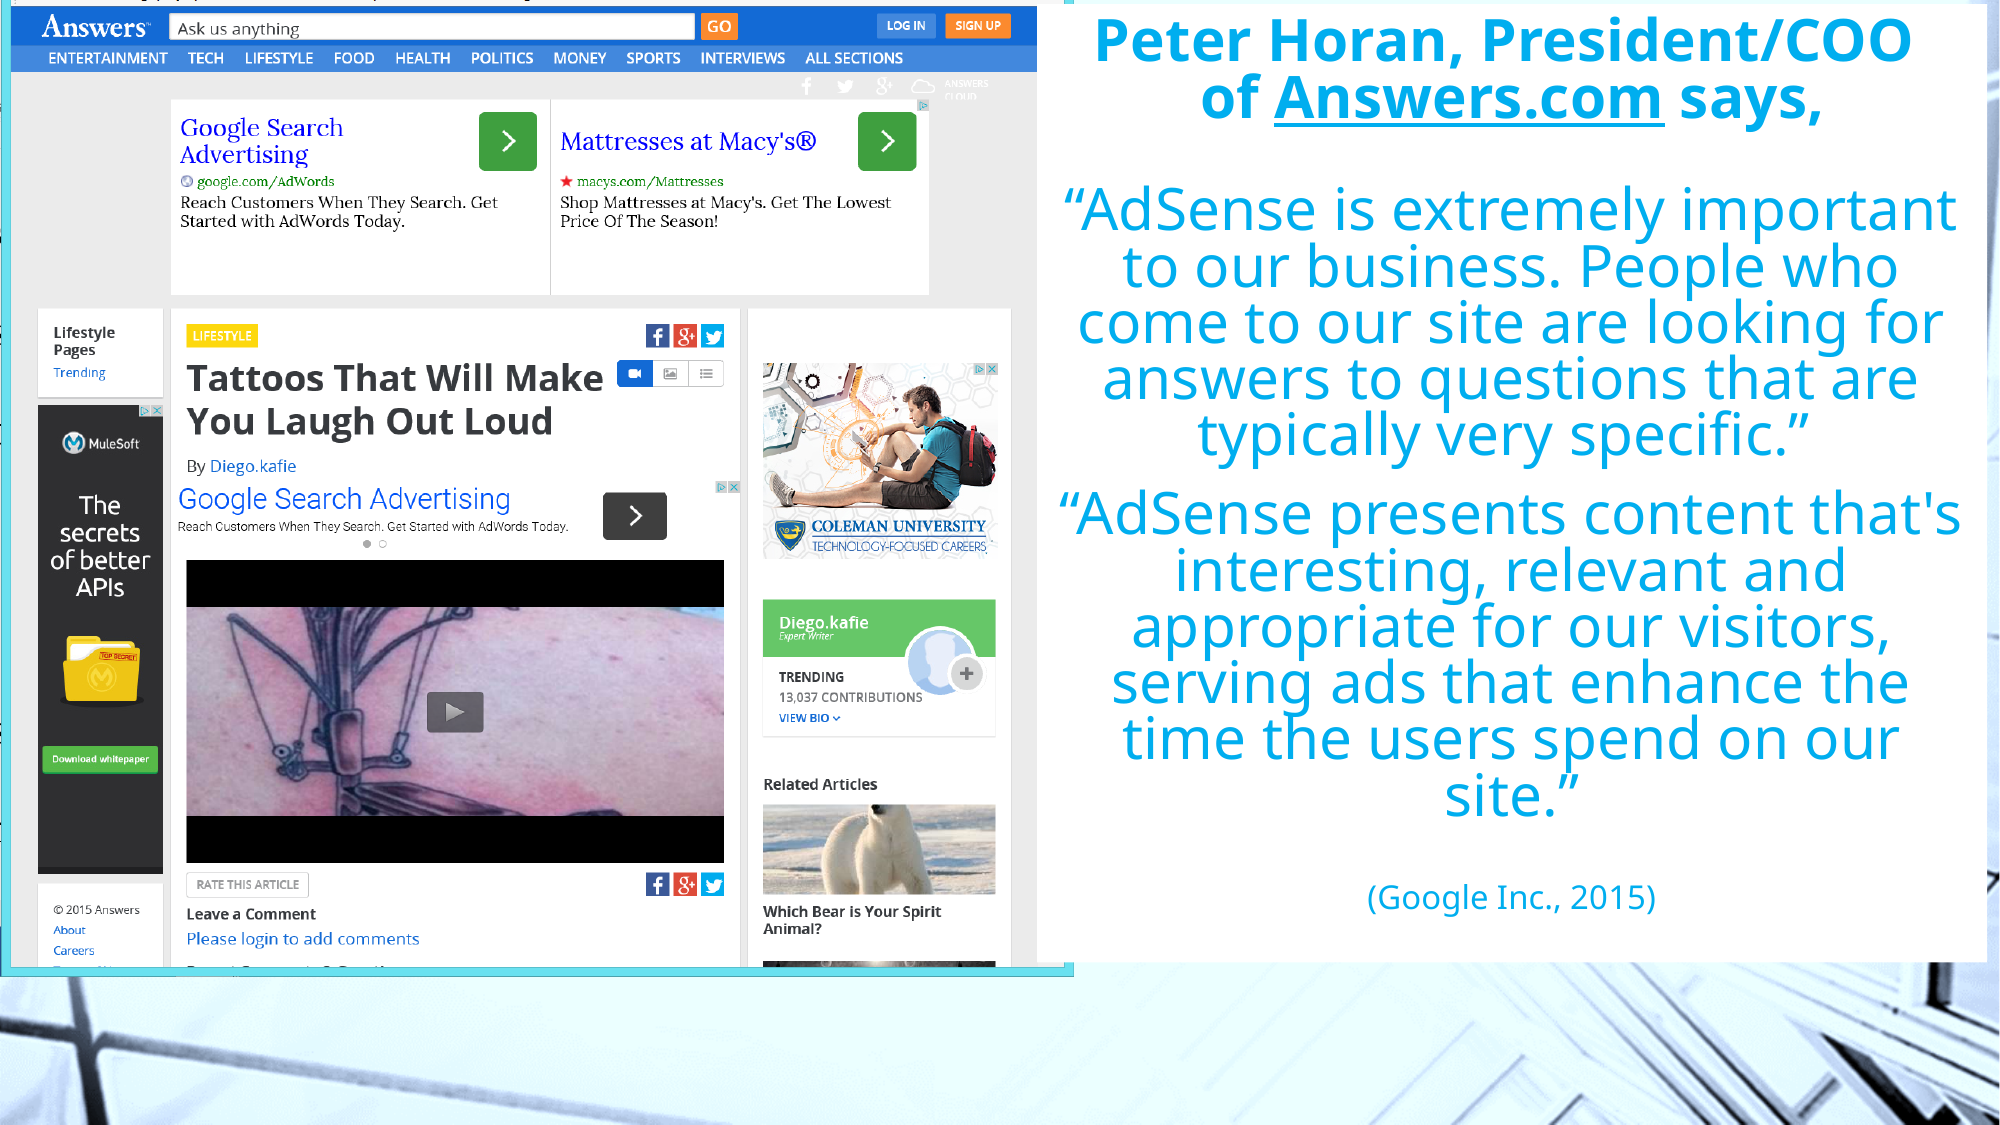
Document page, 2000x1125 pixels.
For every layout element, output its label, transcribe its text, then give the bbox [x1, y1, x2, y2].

picture [0, 0, 2000, 1125]
title Peter Horan, President/COO of Answers.com says, “AdSense is extremely important to our business. People who come to our site are looking for answers to questions that are typically very specific.” “AdSense presents content that's interesting, relevant and appropriate for our visitors, serving ads that enhance the time the users spend on our site.” (Google Inc., 2015) [1074, 4, 1988, 963]
